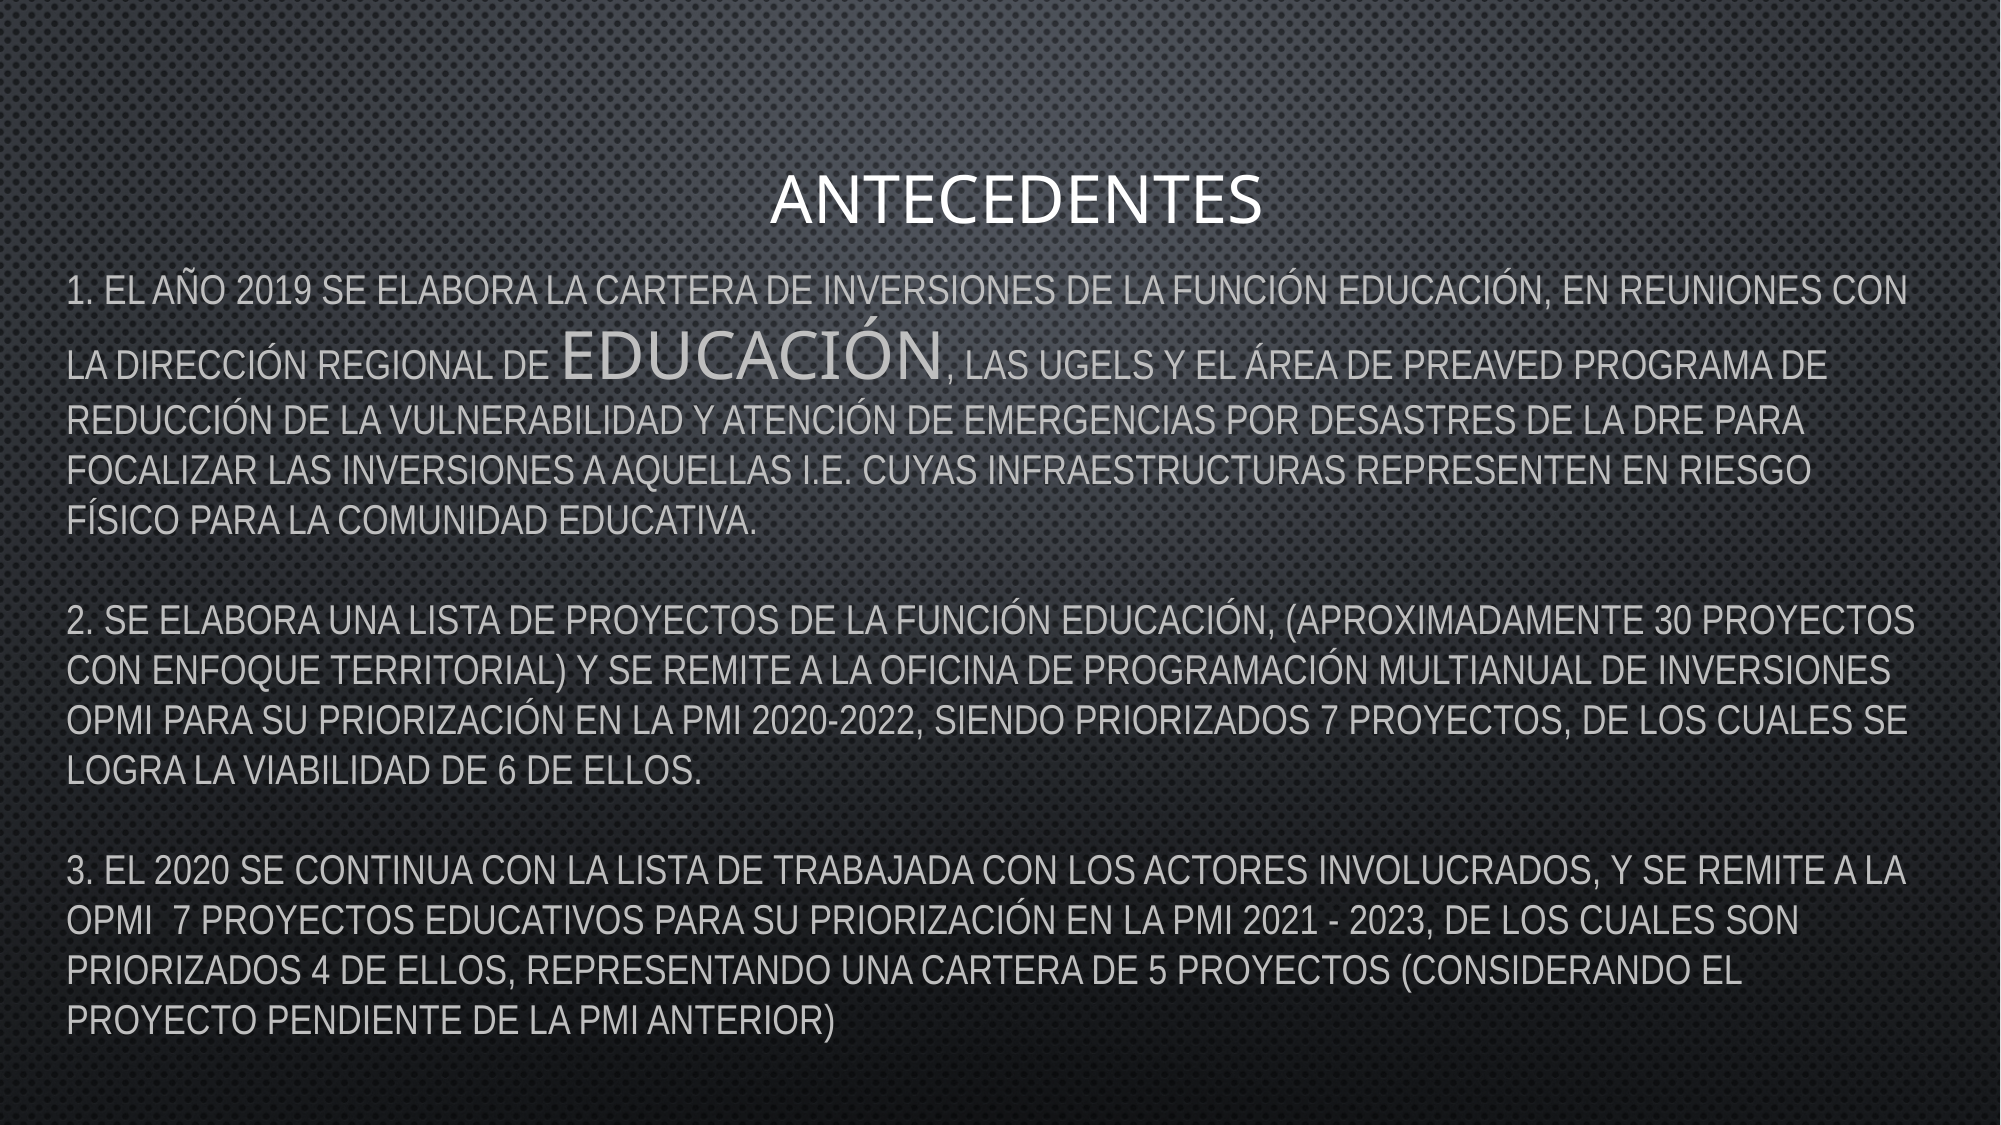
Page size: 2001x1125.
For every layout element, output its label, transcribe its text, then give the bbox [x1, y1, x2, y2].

title 1. El año 2019 se elabora la cartera de inversiones de la Función Educación, en reuniones con la Dirección Regional de Educación, las UGELs y el área de PREAVED Programa de Reducción de la Vulnerabilidad y Atención de Emergencias por Desastres de la DRE para focalizar las inversiones a aquellas I.E. cuyas infraestructuras representen en riesgo físico para la comunidad educativa. 2. Se elabora una lista de proyectos de la función educación, (aproximadamente 30 proyectos con enfoque territorial) y se remite a la Oficina de Programación Multianual de Inversiones OPMI para su priorización en la PMI 2020-2022, siendo priorizados 7 proyectos, de los cuales se logra la viabilidad de 6 de ellos. 3. El 2020 se continua con la lista de trabajada con los actores involucrados, y se remite a la OPMI 7 proyectos educativos para su priorización en la PMI 2021 - 2023, de los cuales son priorizados 4 de ellos, representando una cartera de 5 proyectos (considerando el proyecto pendiente de la PMI anterior) [66, 402, 1934, 1093]
text_box Antecedentes [150, 32, 1884, 237]
